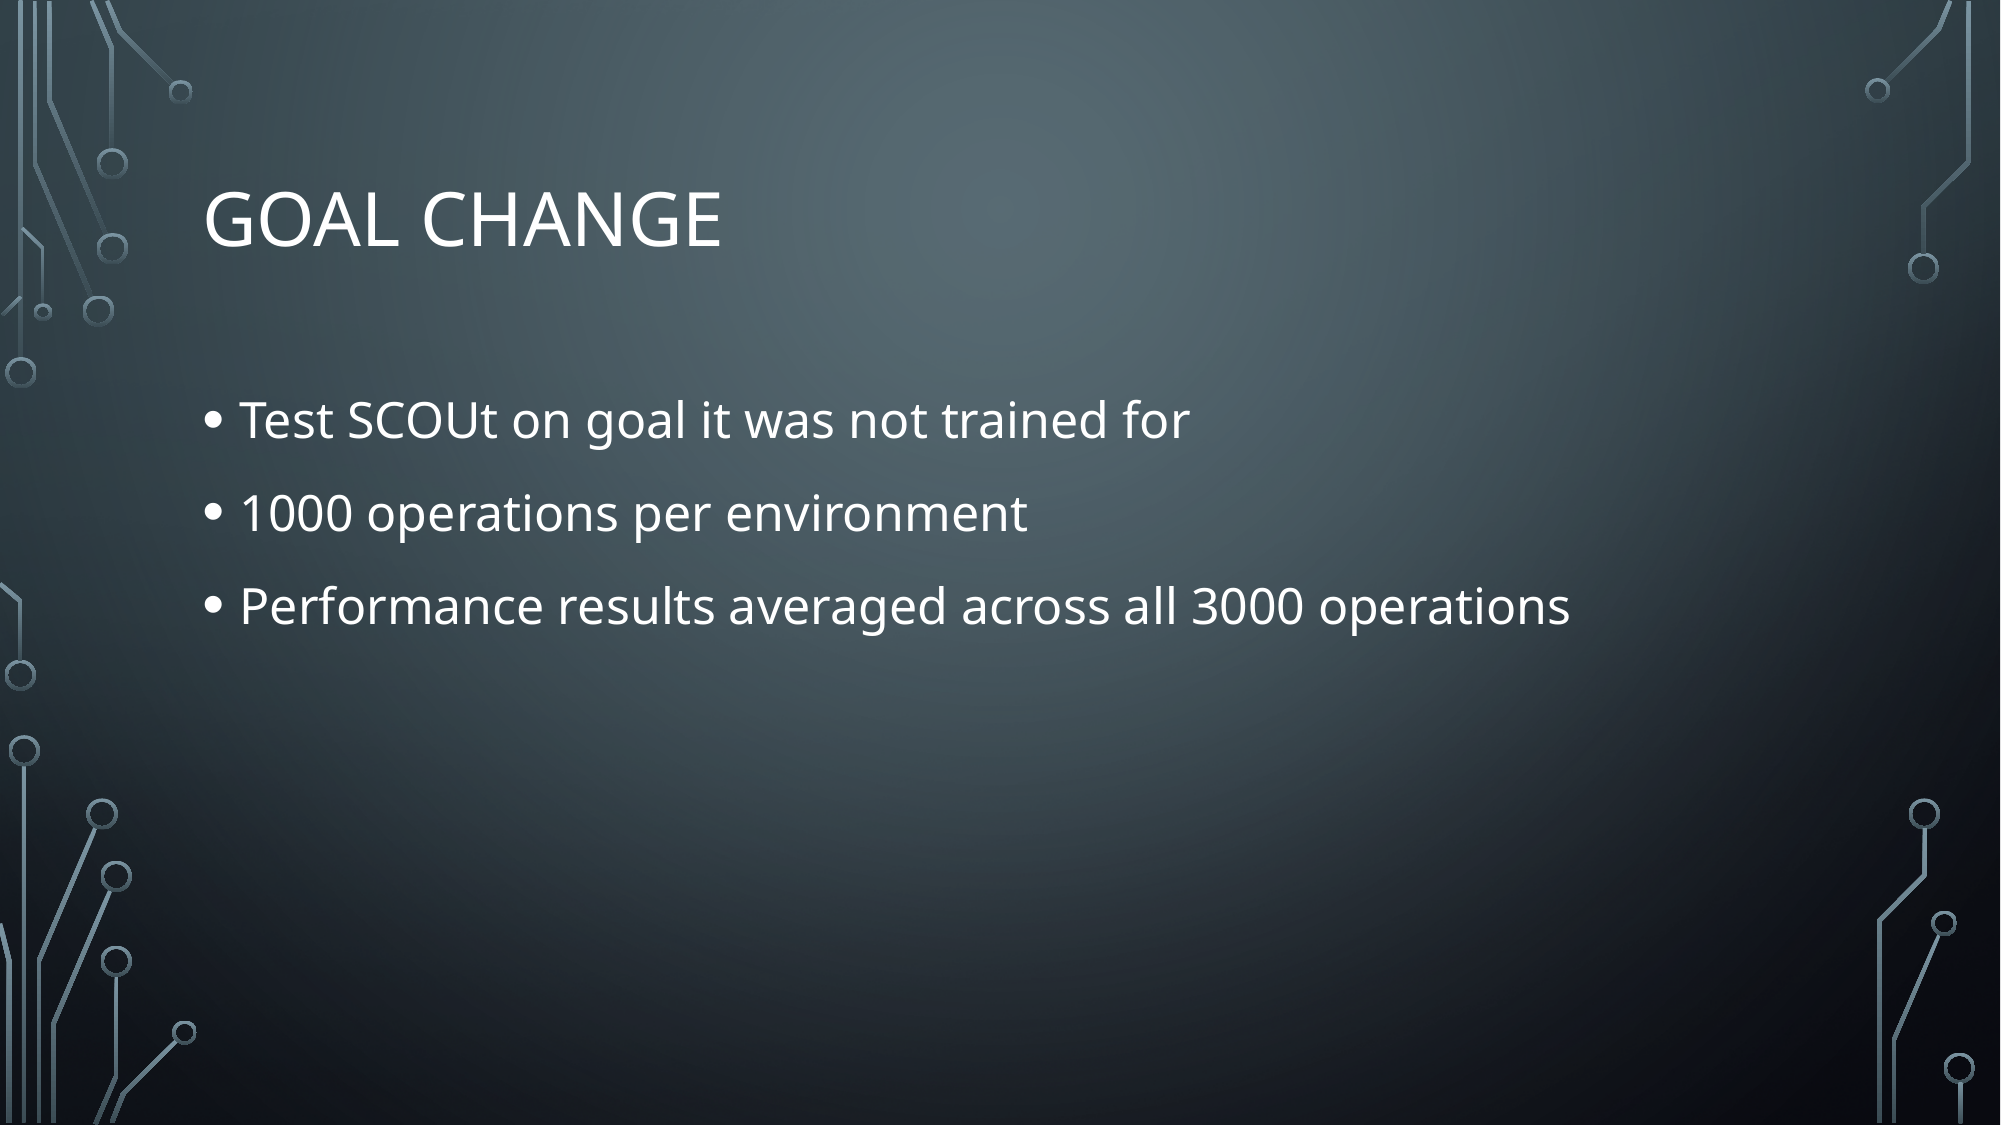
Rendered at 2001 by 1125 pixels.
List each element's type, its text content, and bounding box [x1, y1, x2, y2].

list Test SCOUt on goal it was not trained for 1000 operations per environment Performance results averaged across all 3000 operations [187, 369, 1813, 950]
title Goal Change [187, 101, 1813, 344]
